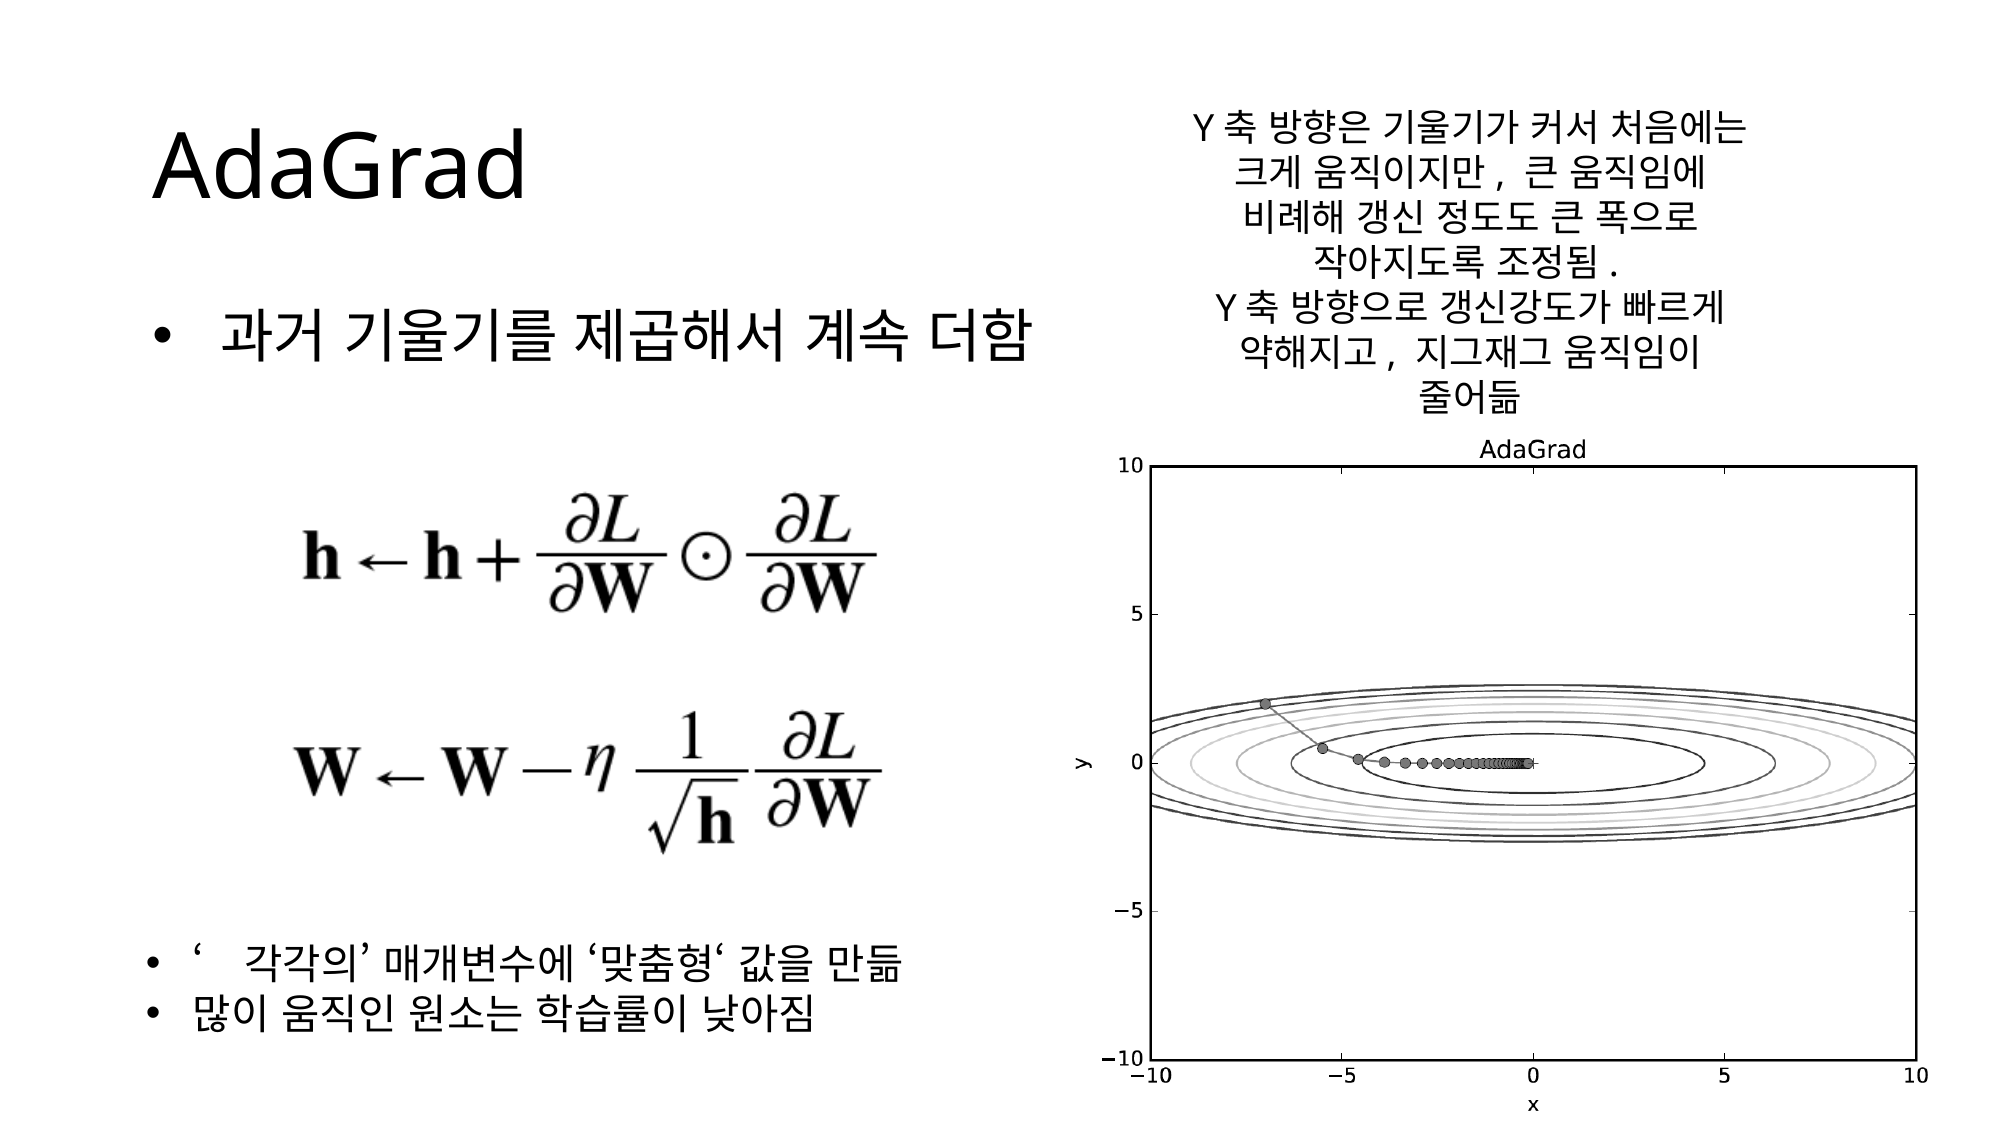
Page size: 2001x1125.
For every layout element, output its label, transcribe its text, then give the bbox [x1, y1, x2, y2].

title AdaGrad [137, 59, 1863, 278]
text_box Y축 방향은 기울기가 커서 처음에는 크게 움직이지만, 큰 움직임에 비례해 갱신 정도도 큰 폭으로 작아지도록 조정됨. Y축 방향으로 갱신강도가 빠르게 약해지고, 지그재그 움직임이 줄어듦 [1176, 96, 1765, 427]
text_box ‘각각의’ 매개변수에 ‘맞춤형‘ 값을 만듦 많이 움직인 원소는 학습률이 낮아짐 [130, 930, 1006, 1045]
picture [280, 691, 901, 867]
picture [1064, 429, 1935, 1125]
list 과거 기울기를 제곱해서 계속 더함 [137, 299, 1863, 1014]
picture [280, 471, 890, 639]
